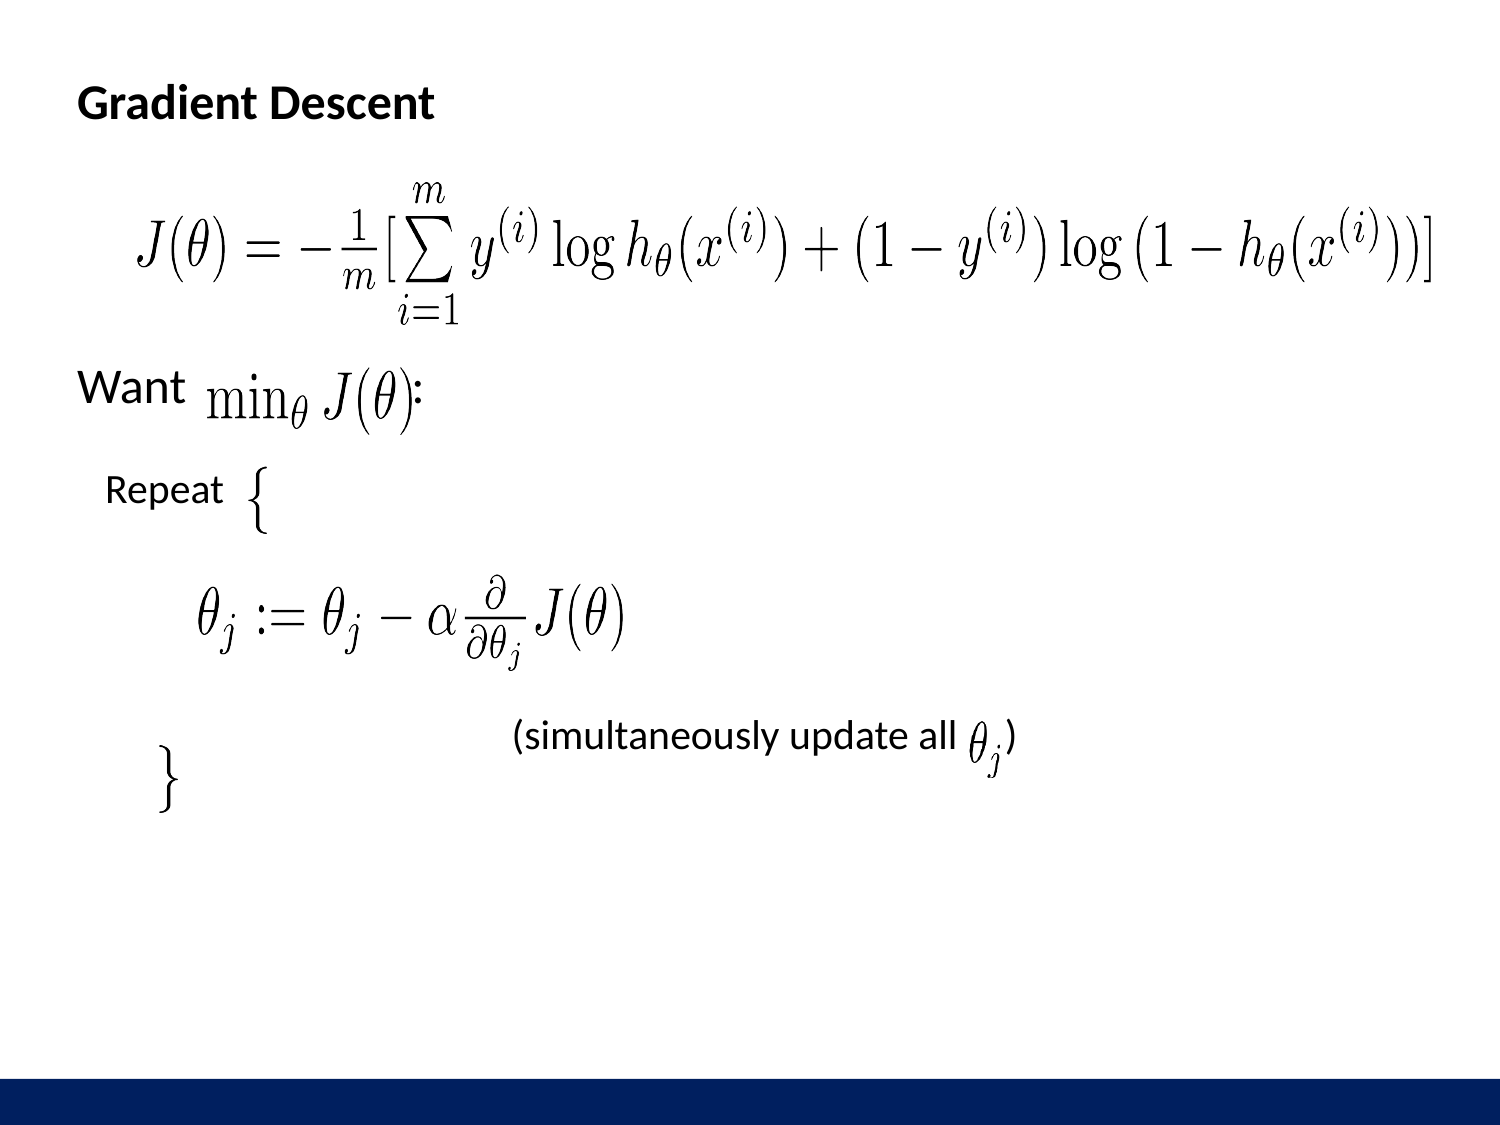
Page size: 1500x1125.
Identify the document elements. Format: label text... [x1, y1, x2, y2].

picture [248, 466, 267, 534]
picture [969, 721, 1001, 778]
picture [159, 745, 178, 813]
picture [197, 574, 623, 671]
text_box Repeat [90, 454, 528, 520]
picture [137, 182, 1431, 326]
text_box (simultaneously update all ) [496, 700, 1372, 765]
text_box Want : [62, 345, 950, 421]
picture [207, 367, 412, 435]
text_box Gradient Descent [62, 62, 950, 138]
